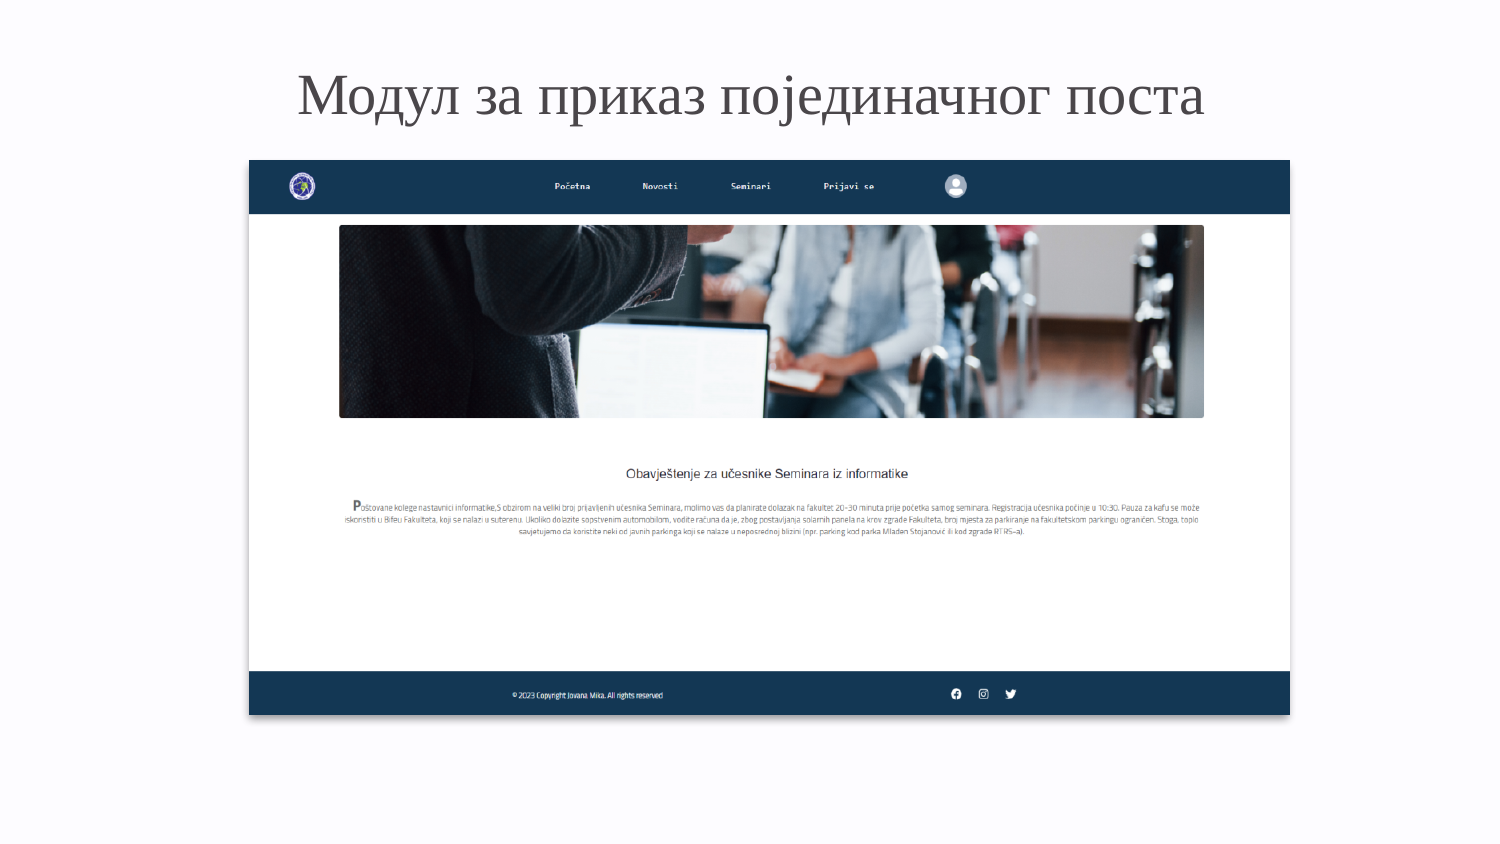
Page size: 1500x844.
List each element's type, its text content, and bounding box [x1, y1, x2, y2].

list Модул за приказ појединачног поста [39, 41, 1464, 131]
picture [249, 160, 1291, 716]
